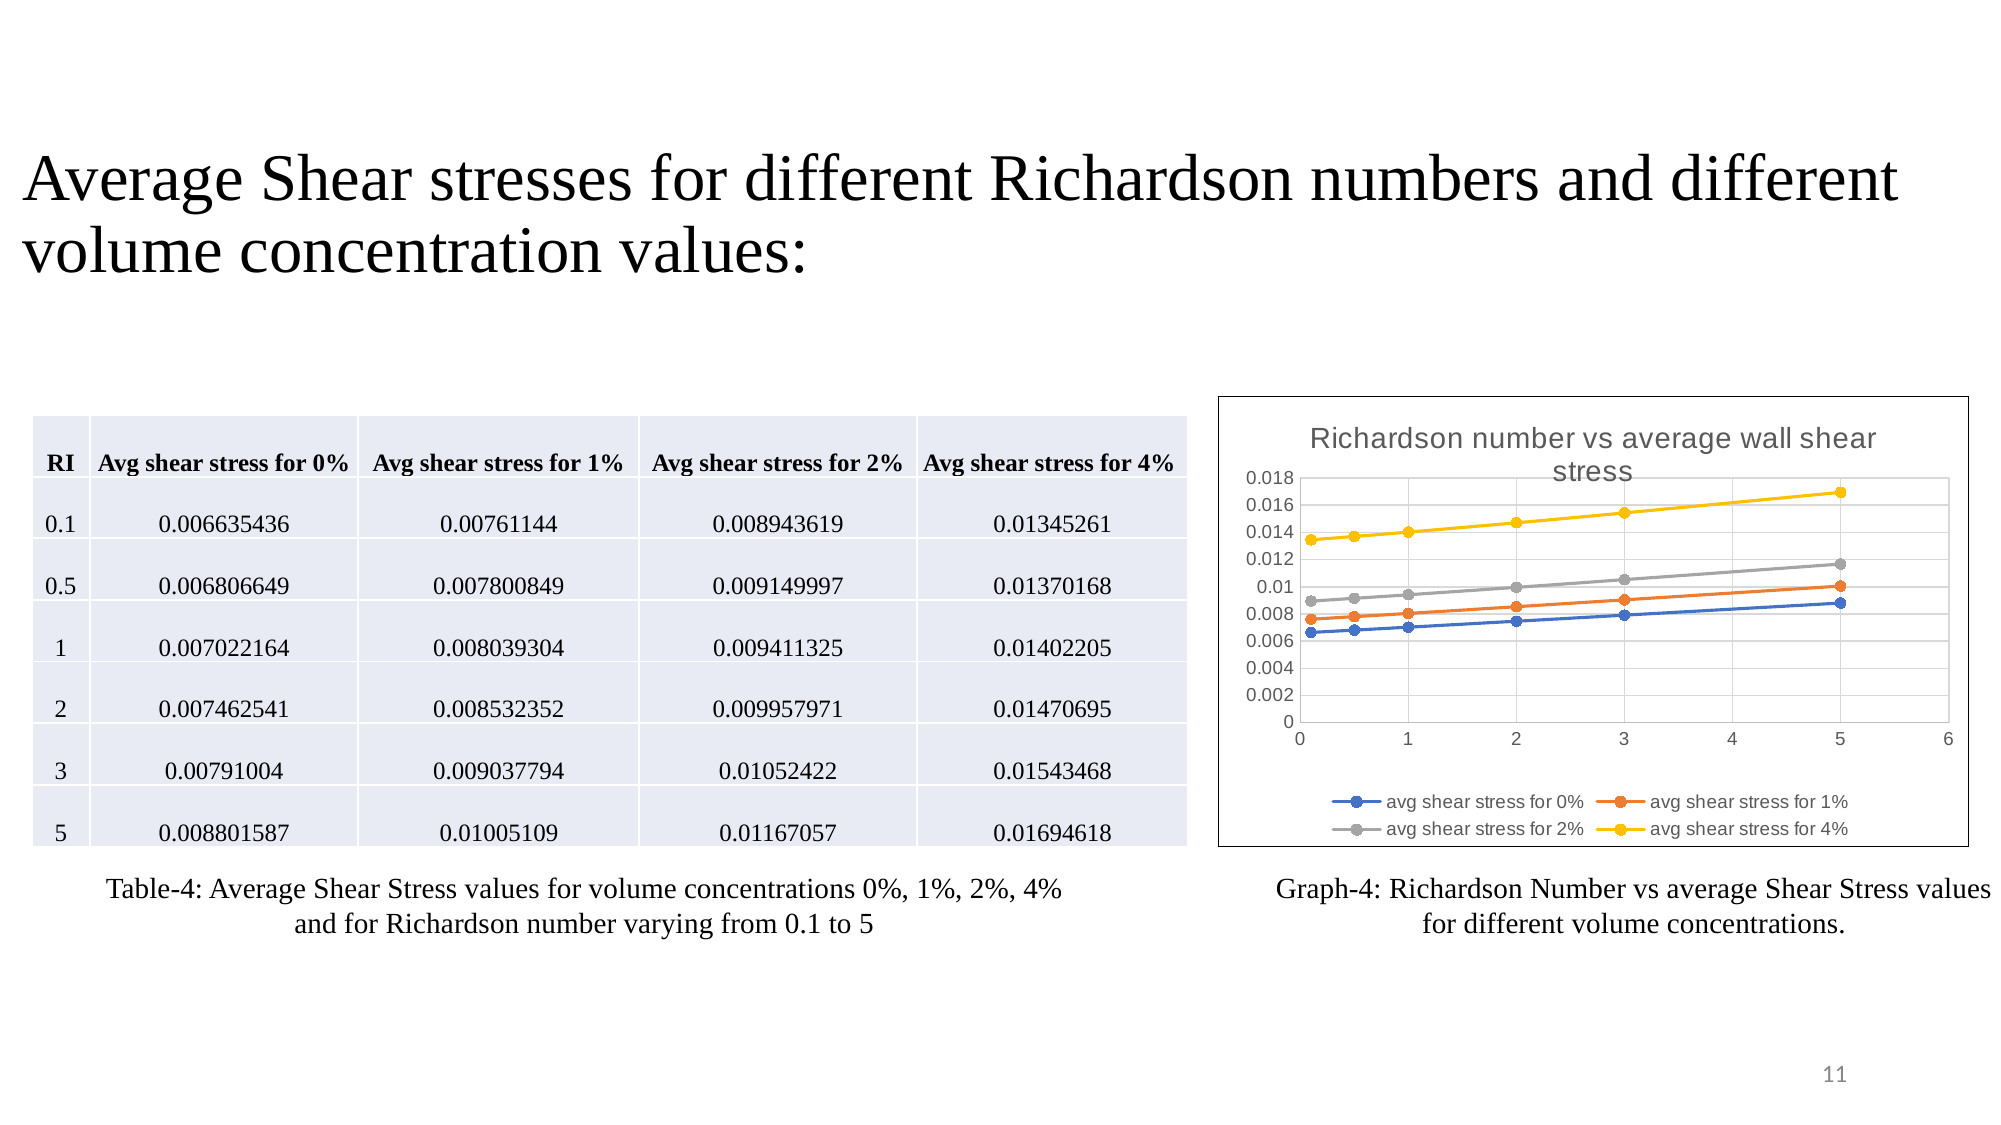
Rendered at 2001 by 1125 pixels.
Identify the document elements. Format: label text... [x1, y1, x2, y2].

table_cell 0.009149997 [640, 539, 916, 599]
table_cell 0.008532352 [359, 662, 638, 722]
table_cell 2 [33, 662, 89, 722]
table_cell 0.009957971 [640, 662, 916, 722]
table_cell 0.01694618 [918, 786, 1187, 846]
table_header RI [33, 416, 89, 476]
table_cell 1 [33, 601, 89, 661]
table_cell 0.01543468 [918, 724, 1187, 784]
table_cell 0.008943619 [640, 478, 916, 537]
slide_number 11 [1412, 1042, 1863, 1103]
text_box Graph-4: Richardson Number vs average Shear Stress values for different volume concentrations. [1249, 861, 2000, 947]
table_header Avg shear stress for 1% [359, 416, 638, 476]
table_cell 0.006635436 [91, 478, 357, 537]
table_cell 0.01005109 [359, 786, 638, 846]
table_cell 5 [33, 786, 89, 846]
table_header Avg shear stress for 0% [91, 416, 357, 476]
table_cell 0.007800849 [359, 539, 638, 599]
table_cell 0.01052422 [640, 724, 916, 784]
table_cell 0.007462541 [91, 662, 357, 722]
table_cell 0.006806649 [91, 539, 357, 599]
table_cell 0.009037794 [359, 724, 638, 784]
table_cell 0.01470695 [918, 662, 1187, 722]
table_cell 0.00791004 [91, 724, 357, 784]
table_cell 0.01370168 [918, 539, 1187, 599]
chart [1217, 396, 1969, 847]
table_cell 0.007022164 [91, 601, 357, 661]
table_header Avg shear stress for 4% [918, 416, 1187, 476]
table_cell 0.01345261 [918, 478, 1187, 537]
table_cell 0.008801587 [91, 786, 357, 846]
table_cell 3 [33, 724, 89, 784]
table_cell 0.00761144 [359, 478, 638, 537]
table_cell 0.5 [33, 539, 89, 599]
table_header Avg shear stress for 2% [640, 416, 916, 476]
table_cell 0.008039304 [359, 601, 638, 661]
title Average Shear stresses for different Richardson numbers and different volume concentration values: [7, 110, 1969, 320]
text_box Table-4: Average Shear Stress values for volume concentrations 0%, 1%, 2%, 4% and for Richardson number varying from 0.1 to 5 [84, 861, 1085, 947]
table_cell 0.01402205 [918, 601, 1187, 661]
table_cell 0.009411325 [640, 601, 916, 661]
table_cell 0.01167057 [640, 786, 916, 846]
table_cell 0.1 [33, 478, 89, 537]
